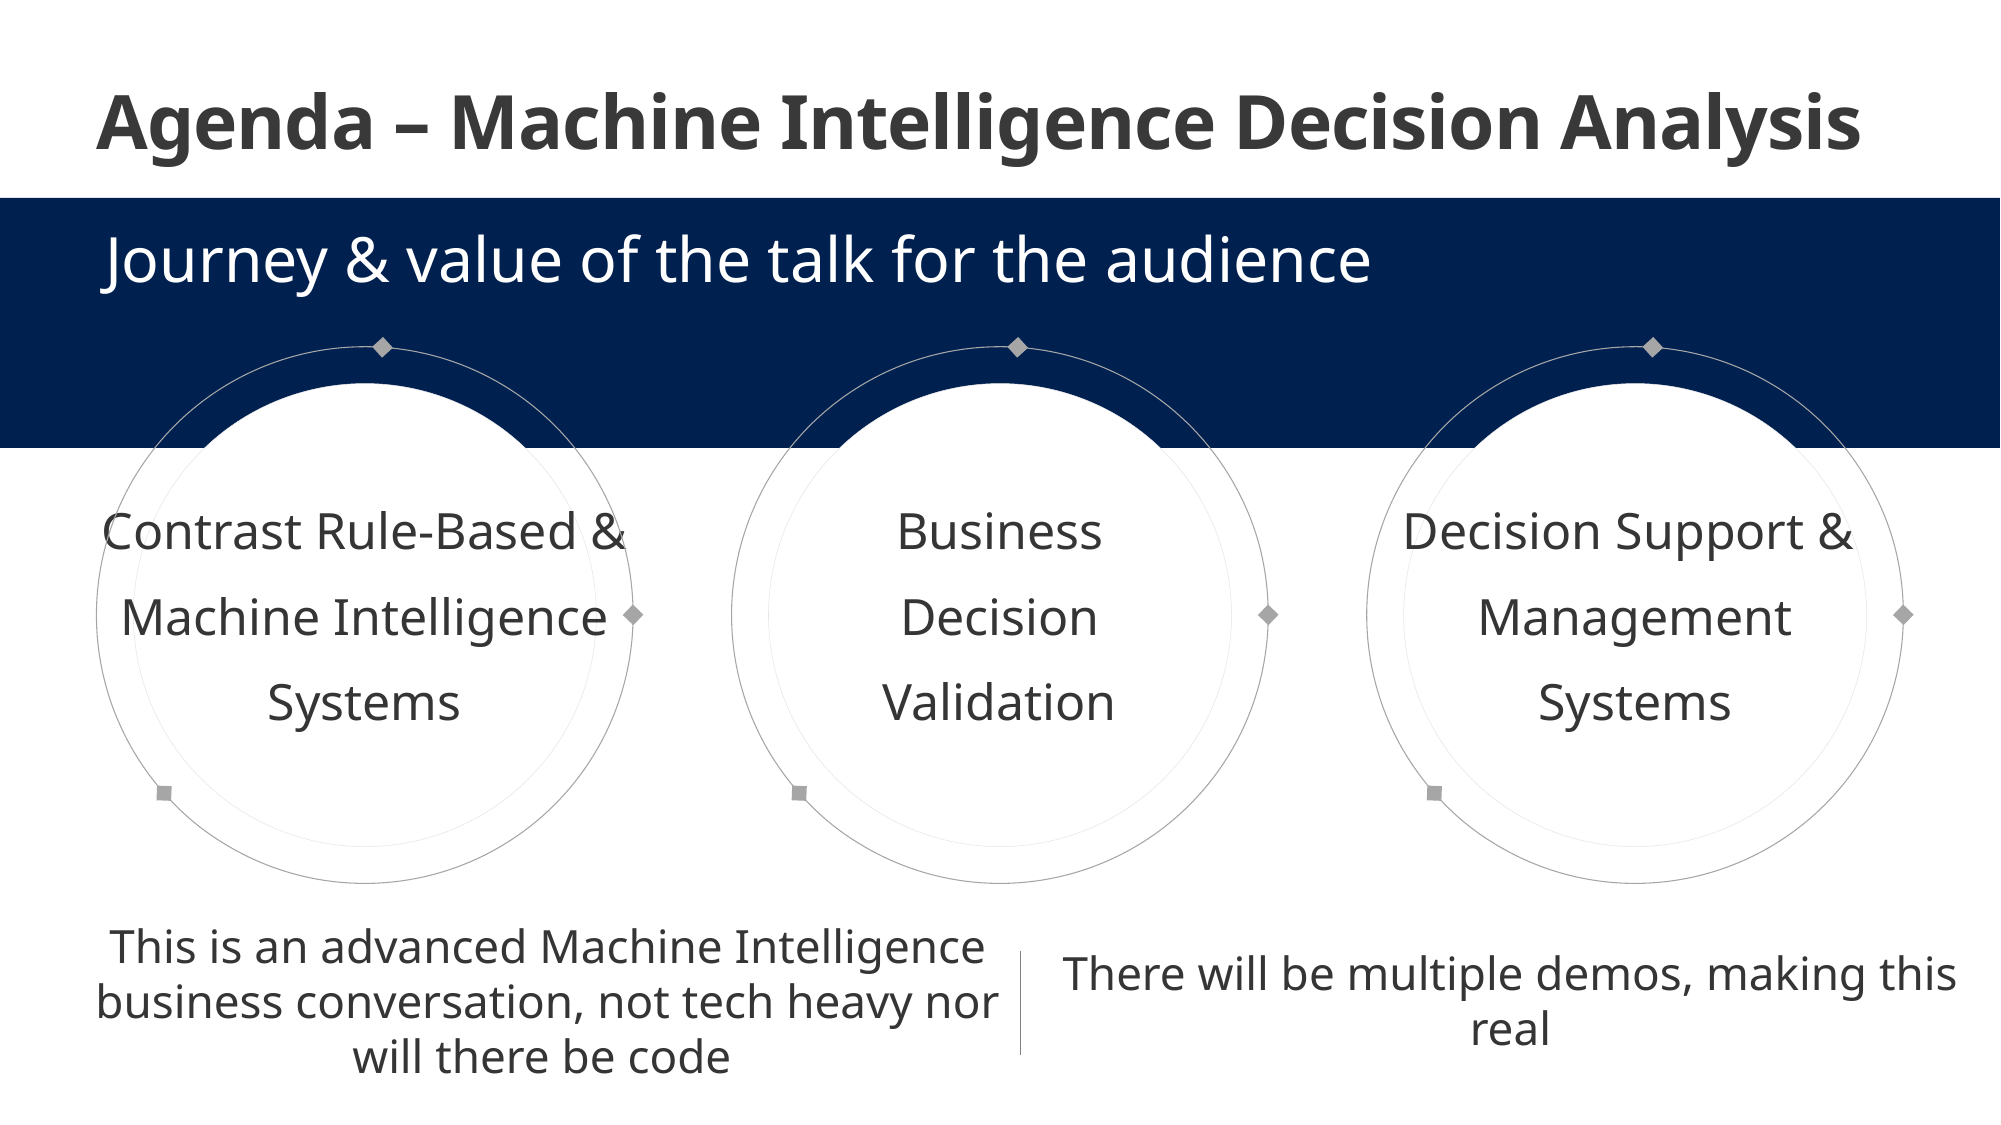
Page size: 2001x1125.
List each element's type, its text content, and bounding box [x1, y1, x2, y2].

text_box This is an advanced Machine Intelligence business conversation, not tech heavy nor will there be code [0, 922, 1021, 1077]
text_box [1366, 346, 1904, 884]
title Agenda – Machine Intelligence Decision Analysis [96, 75, 1904, 166]
text_box There will be multiple demos, making this real [1021, 922, 2000, 1077]
text_box Journey & value of the talk for the audience [0, 197, 2000, 448]
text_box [96, 346, 634, 884]
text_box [731, 346, 1269, 884]
